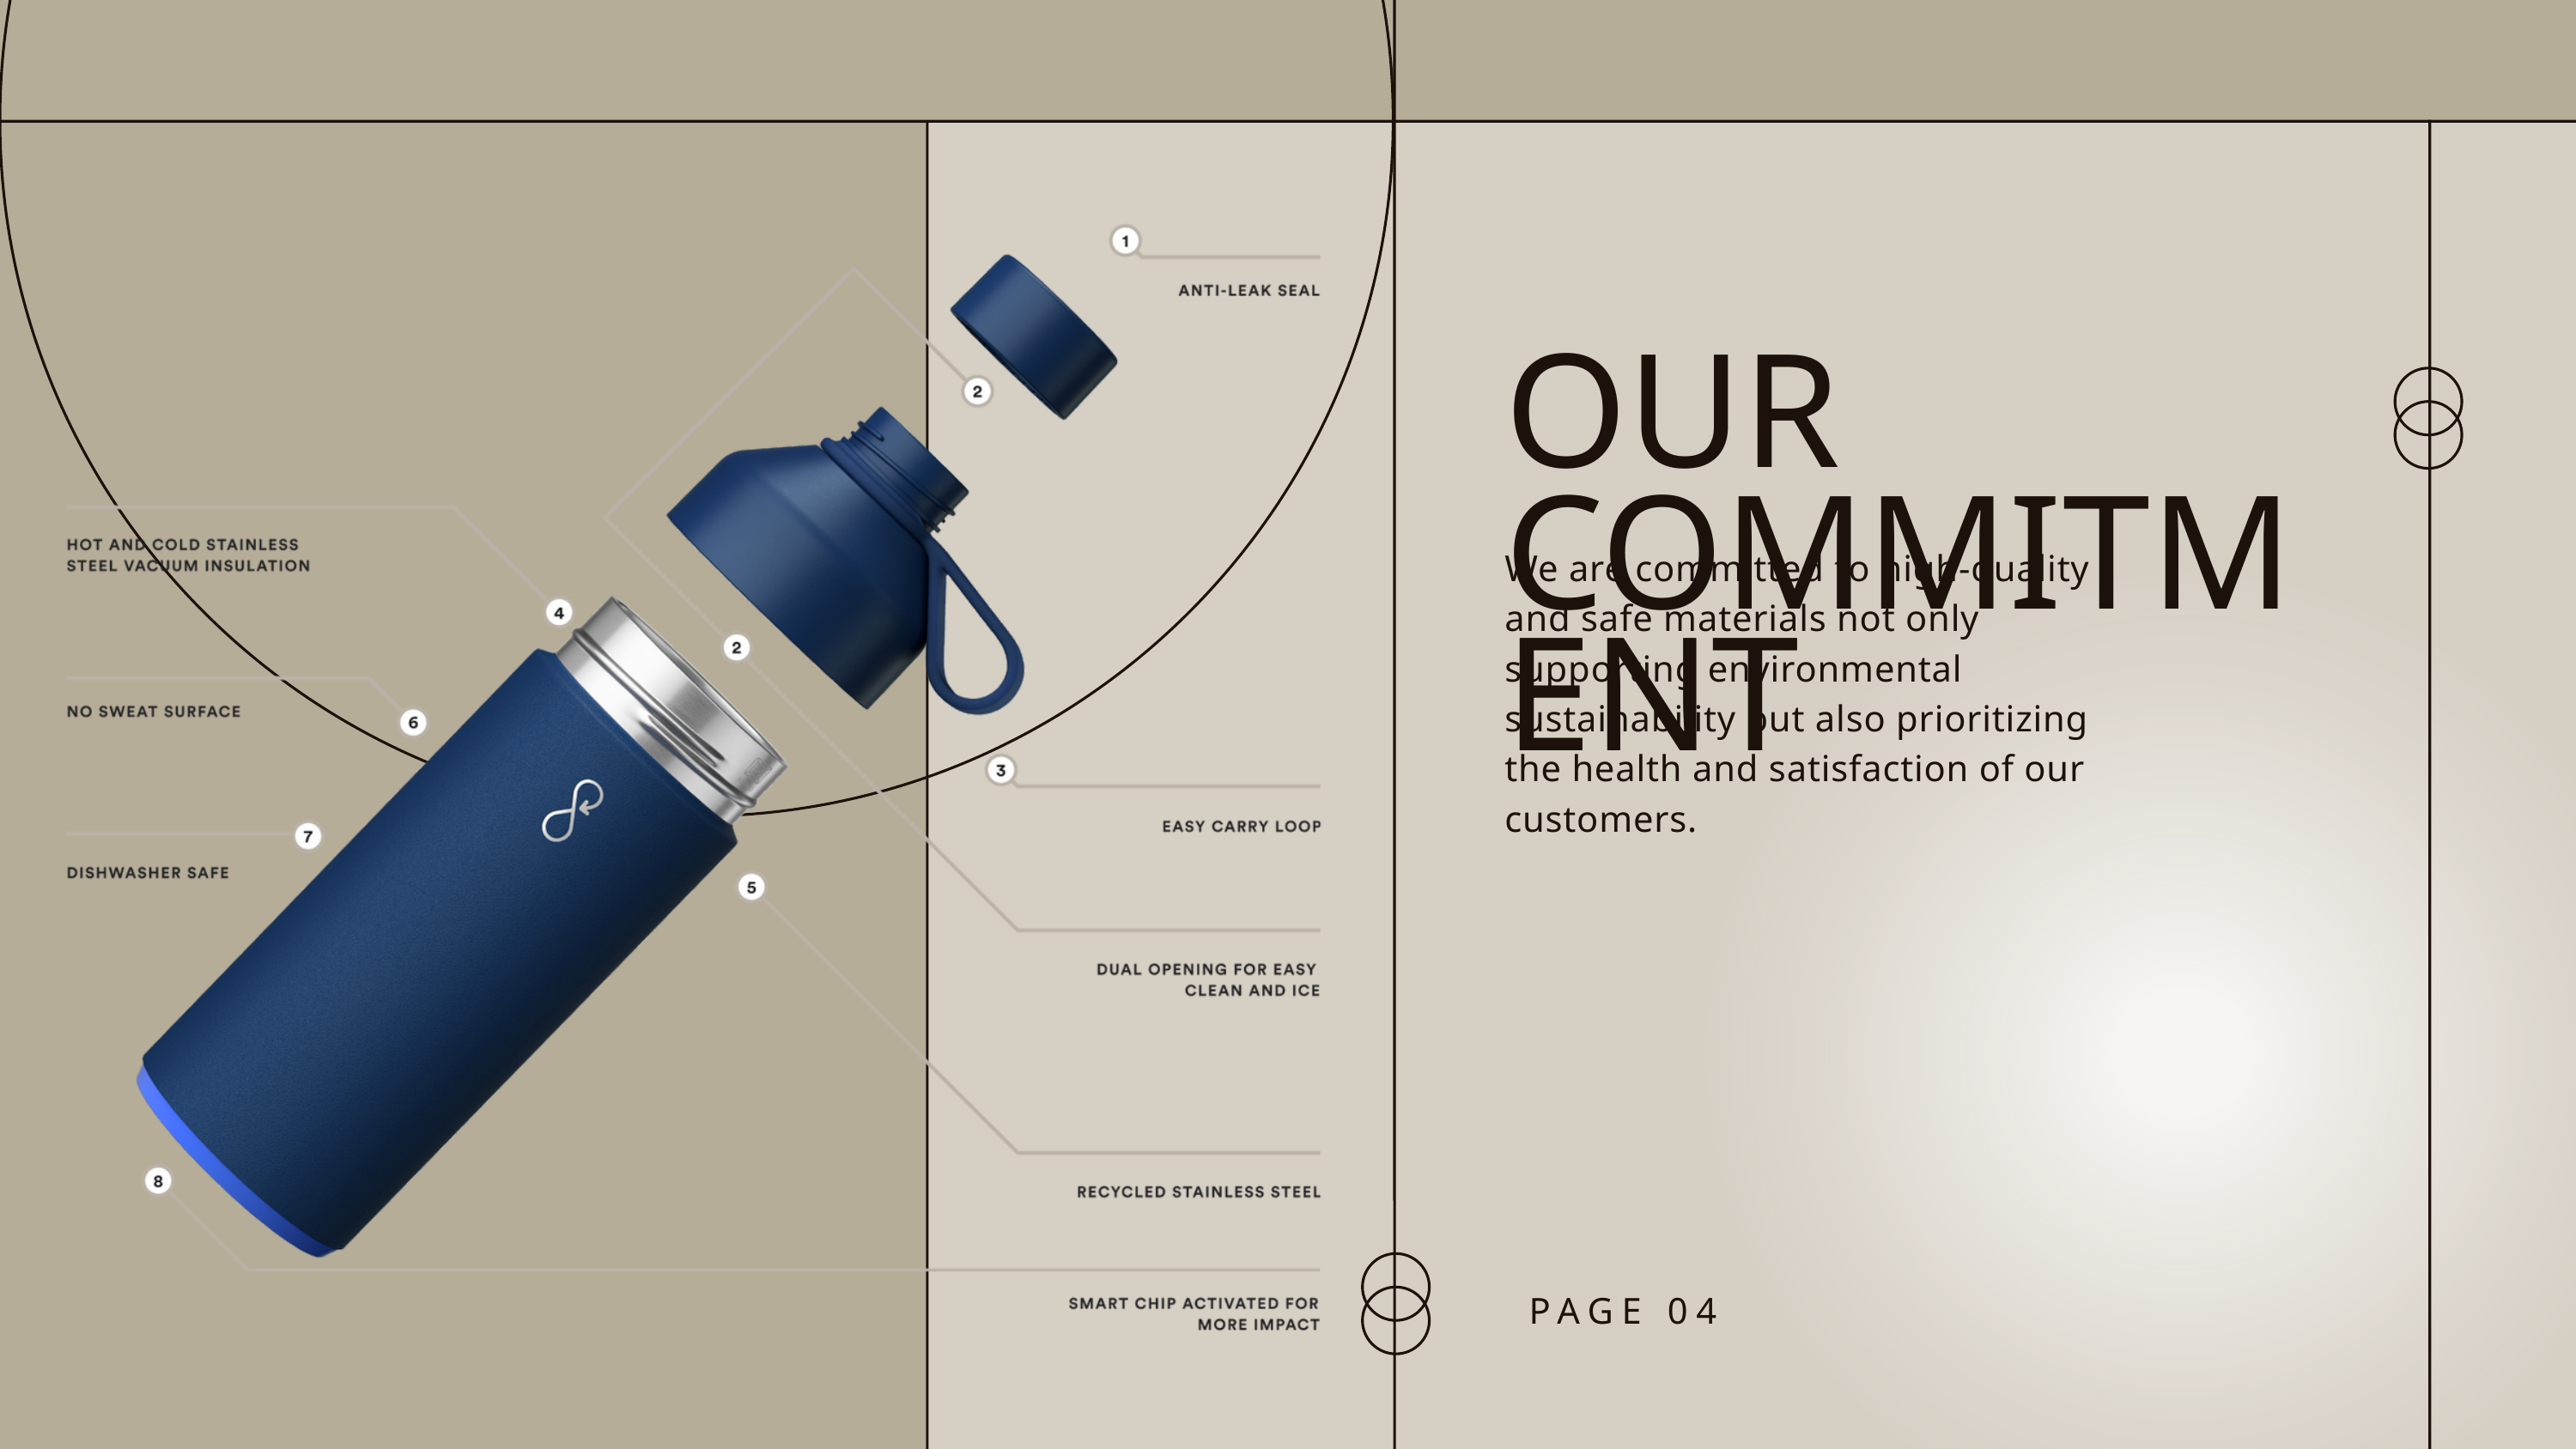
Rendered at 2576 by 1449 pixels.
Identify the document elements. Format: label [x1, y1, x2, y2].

text_box [0, 0, 1394, 817]
text_box [925, 119, 2576, 1449]
text_box [2378, 385, 2479, 452]
text_box [44, 822, 920, 1367]
text_box [1345, 1270, 1447, 1337]
